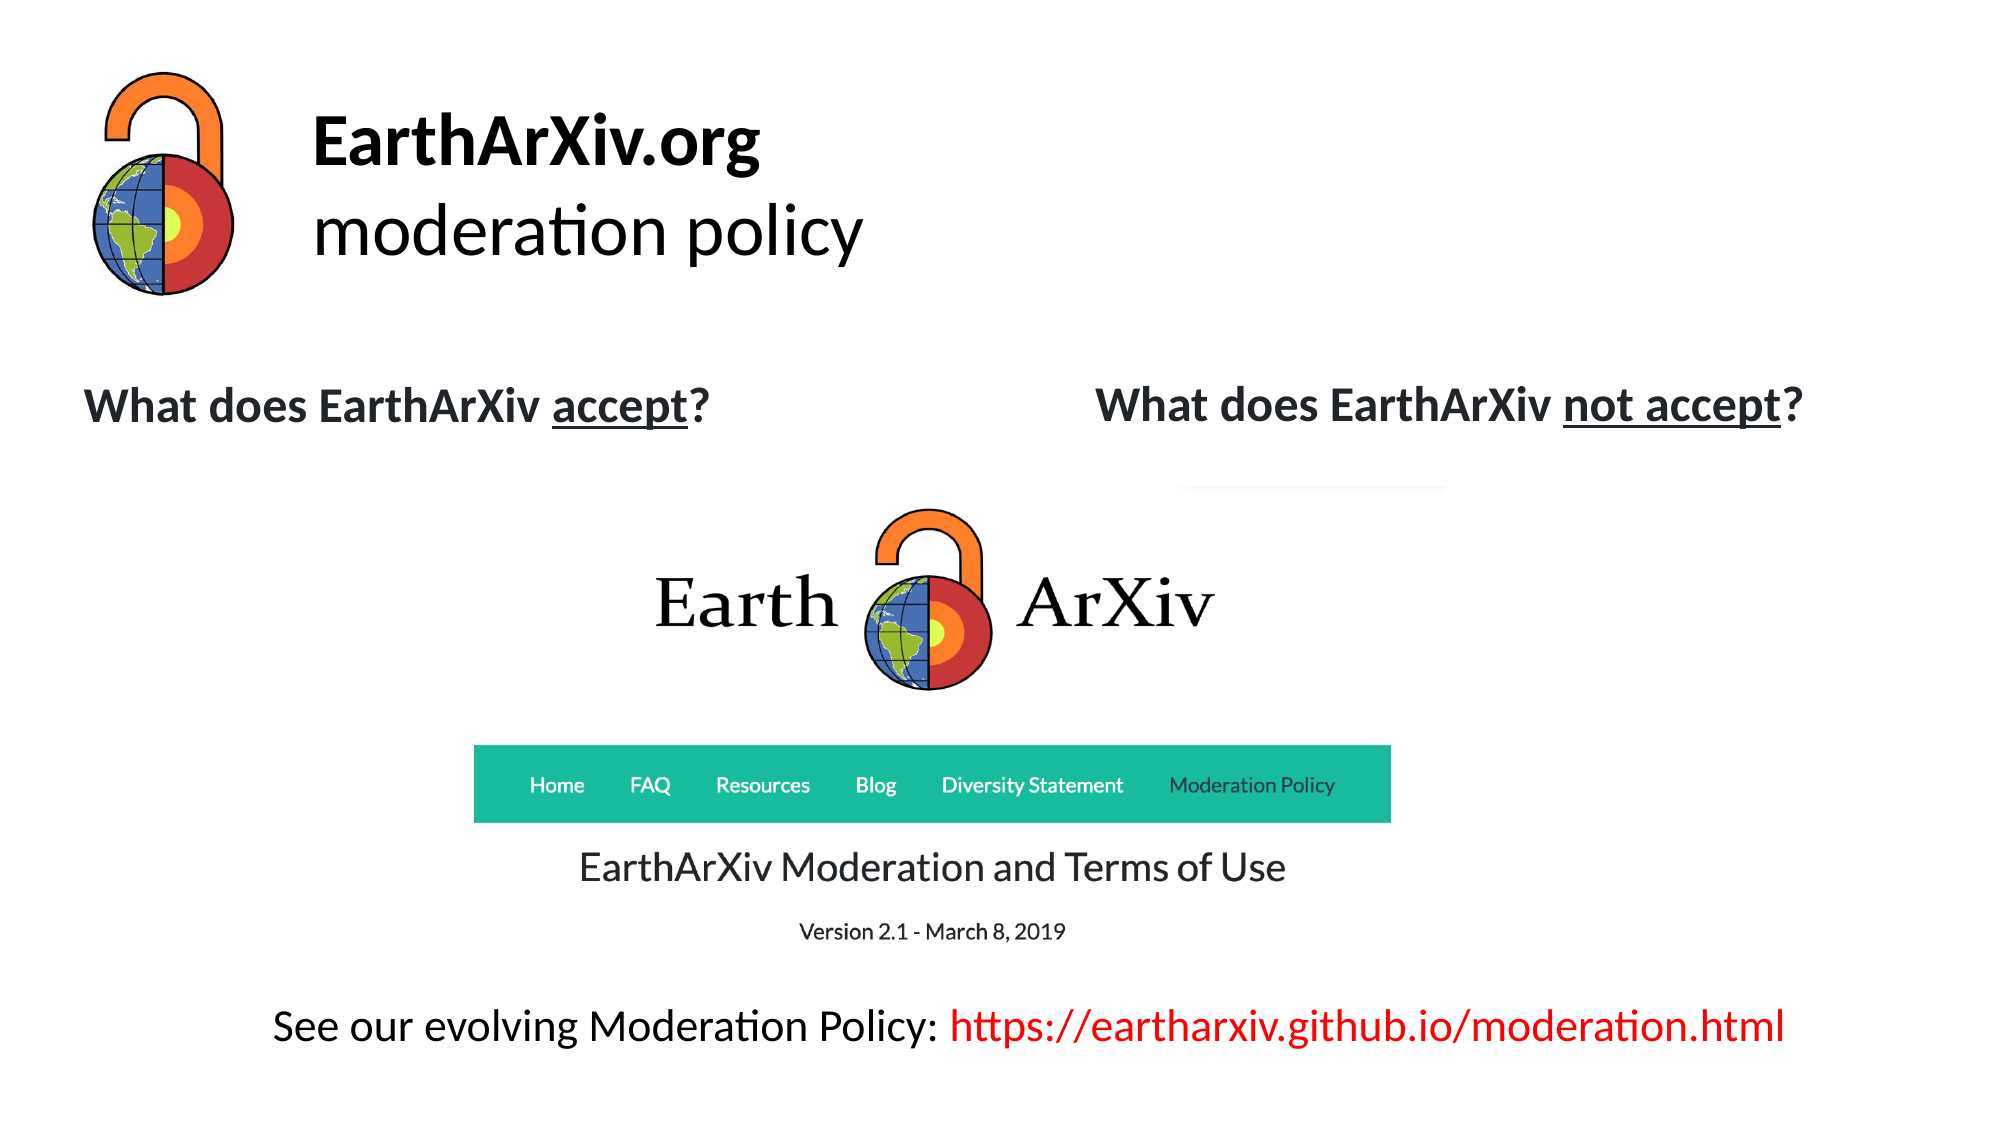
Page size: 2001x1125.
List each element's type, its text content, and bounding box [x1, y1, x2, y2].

text_box What does EarthArXiv accept? [69, 365, 1030, 465]
picture [445, 486, 1446, 958]
text_box What does EarthArXiv not accept? [1080, 364, 1878, 440]
text_box EarthArXiv.org moderation policy [297, 83, 1897, 279]
picture [69, 64, 265, 300]
text_box See our evolving Moderation Policy: https://eartharxiv.github.io/moderation.html [258, 987, 1801, 1058]
